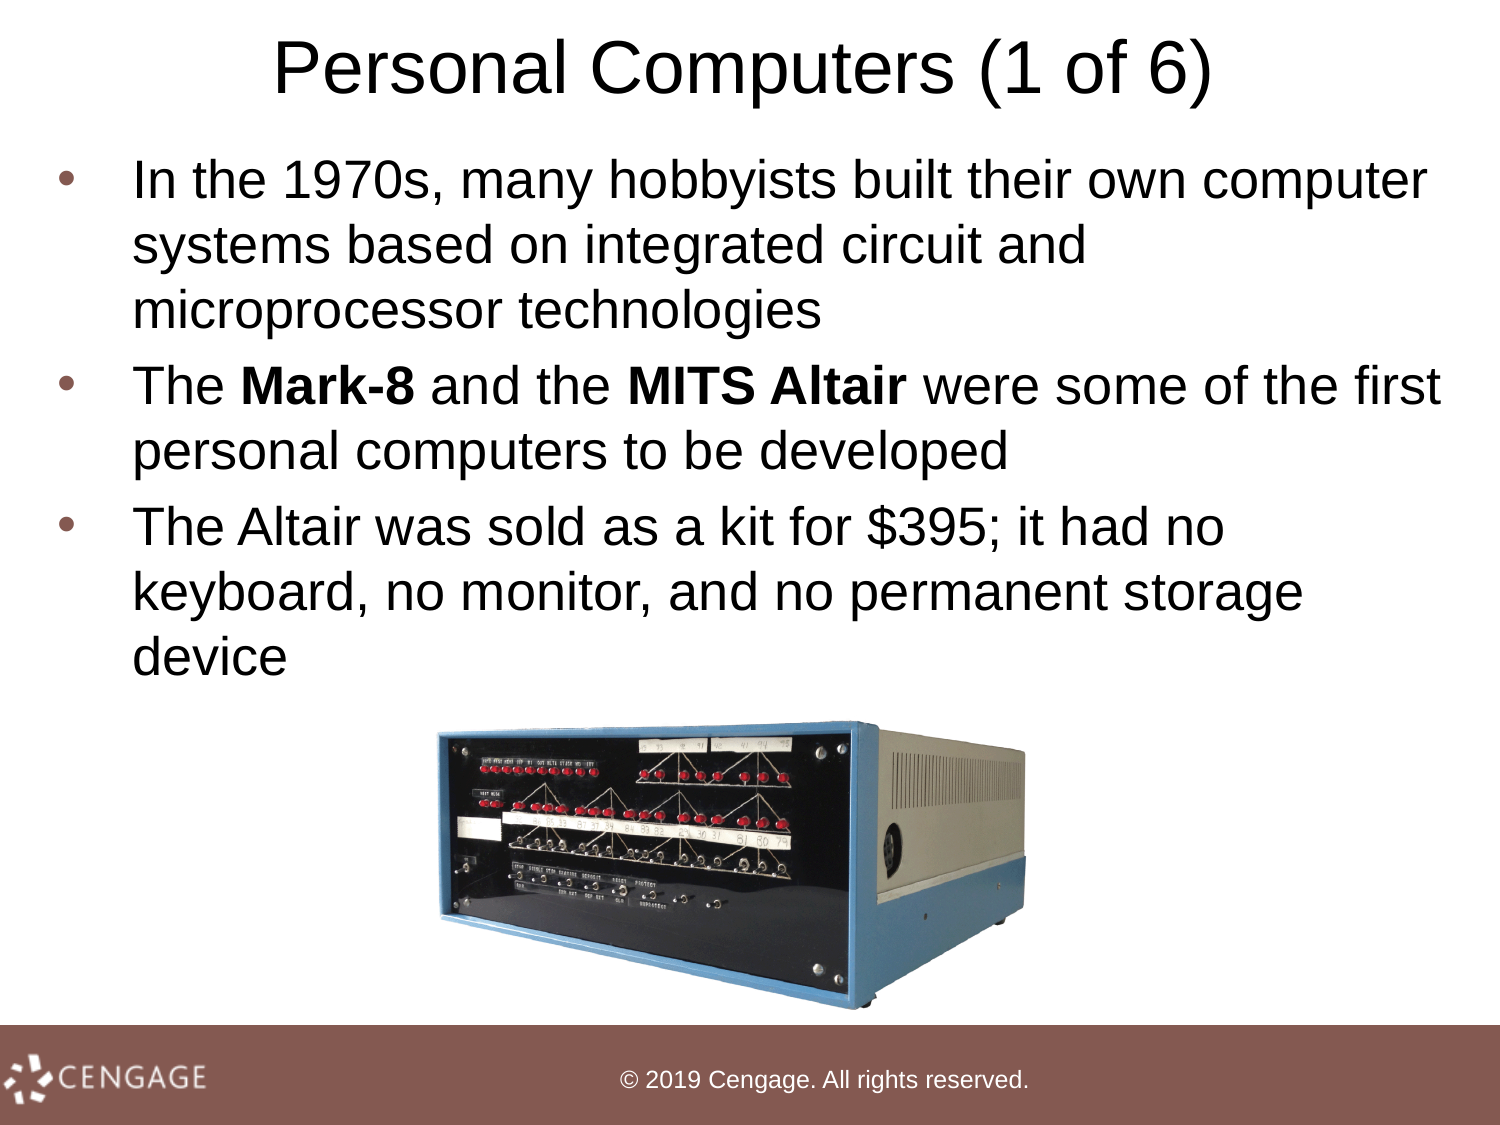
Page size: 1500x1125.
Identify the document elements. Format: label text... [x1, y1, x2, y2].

picture [435, 714, 1027, 1010]
list In the 1970s, many hobbyists built their own computer systems based on integrated circuit and microprocessor technologies The Mark-8 and the MITS Altair were some of the first personal computers to be developed The Altair was sold as a kit for $395; it had no keyboard, no monitor, and no permanent storage device [42, 137, 1464, 695]
picture [0, 1051, 211, 1106]
title Personal Computers (1 of 6) [85, 13, 1403, 114]
